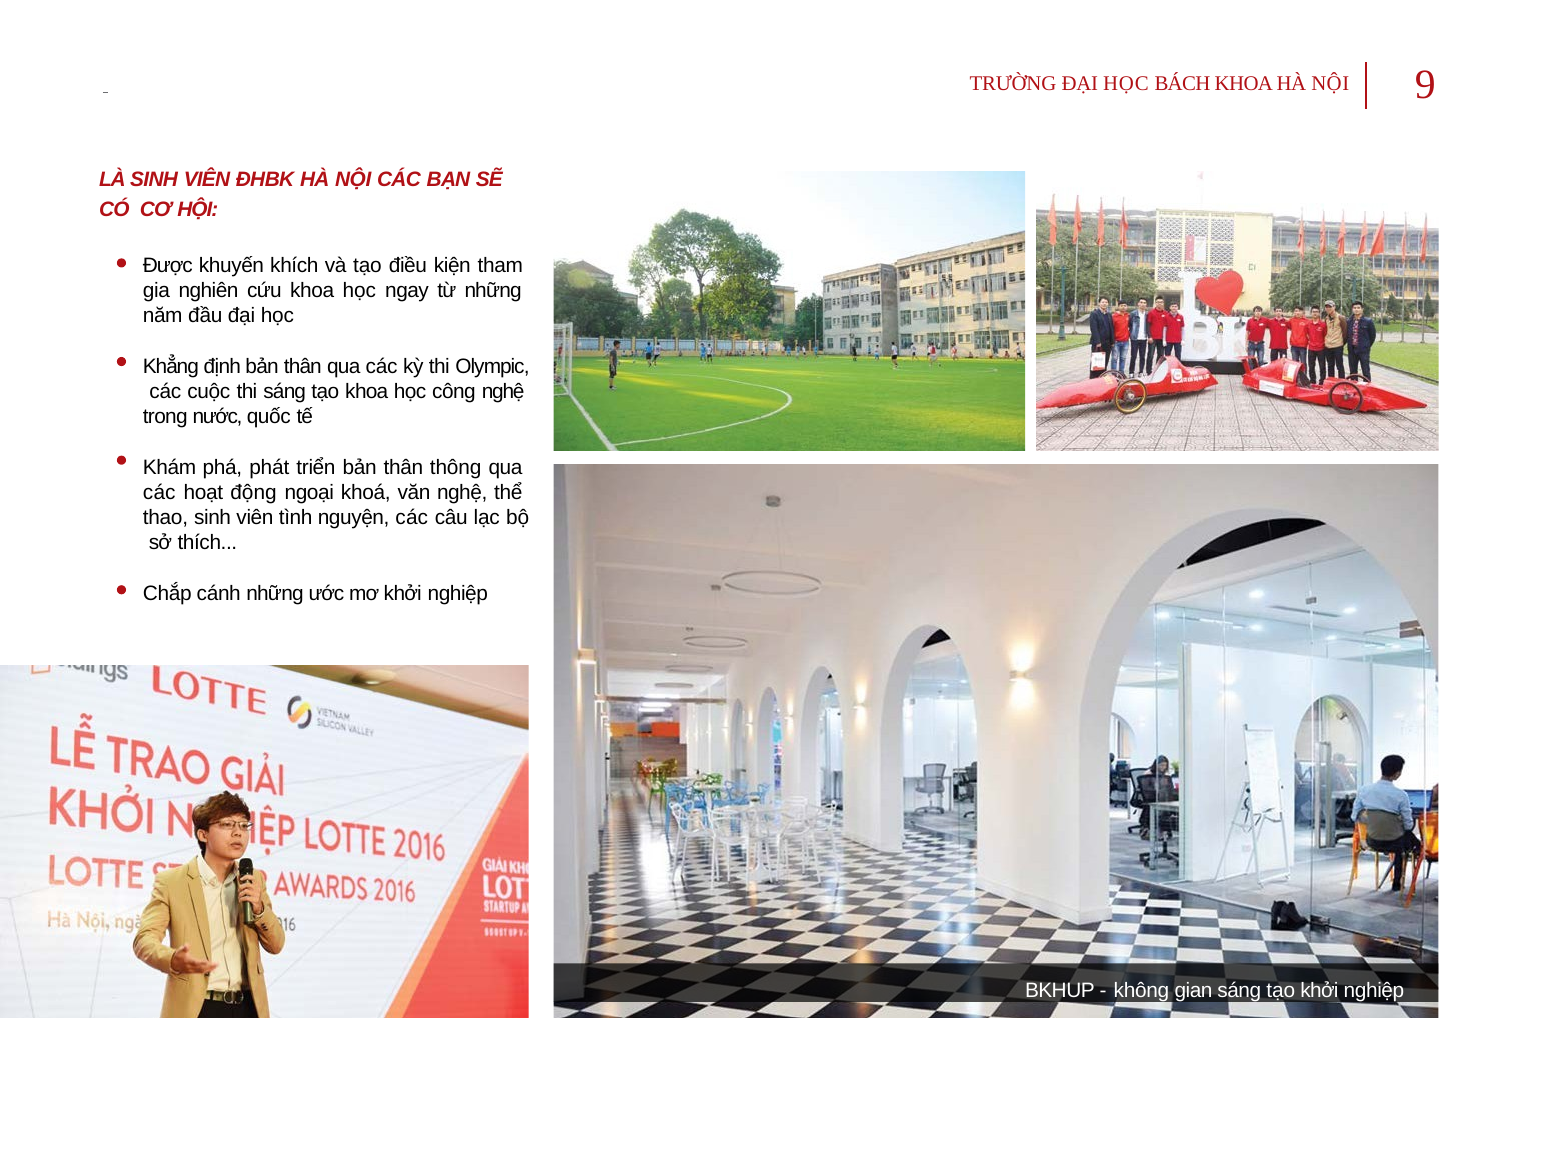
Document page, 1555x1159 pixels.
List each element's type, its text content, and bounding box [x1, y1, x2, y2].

text_box [1036, 171, 1439, 451]
text_box LÀ SINH VIÊN ĐHBK HÀ NỘI CÁC BẠN SẼ CÓ CƠ HỘI: Được khuyến khích và tạo điều kiện tham gia nghiên cứu khoa học ngay từ những năm đầu đại học Khẳng định bản thân qua các kỳ thi Olympic, các cuộc thi sáng tạo khoa học công nghệ trong nước, quốc tế Khám phá, phát triển bản thân thông qua các hoạt động ngoại khoá, văn nghệ, thể thao, sinh viên tình nguyện, các câu lạc bộ sở thích... Chắp cánh những ước mơ khởi nghiệp [97, 158, 531, 605]
text_box 9 [1412, 54, 1441, 107]
text_box TRƯỜNG ĐẠI HỌC BÁCH KHOA HÀ NỘI [100, 67, 1351, 95]
text_box [116, 258, 127, 268]
text_box [0, 665, 529, 1018]
text_box [116, 585, 127, 595]
text_box BKHUP - không gian sáng tạo khởi nghiệp [553, 963, 1439, 1002]
text_box [553, 171, 1026, 451]
text_box [116, 356, 127, 367]
text_box [553, 1002, 1439, 1018]
text_box [553, 464, 1439, 963]
text_box [116, 455, 127, 465]
